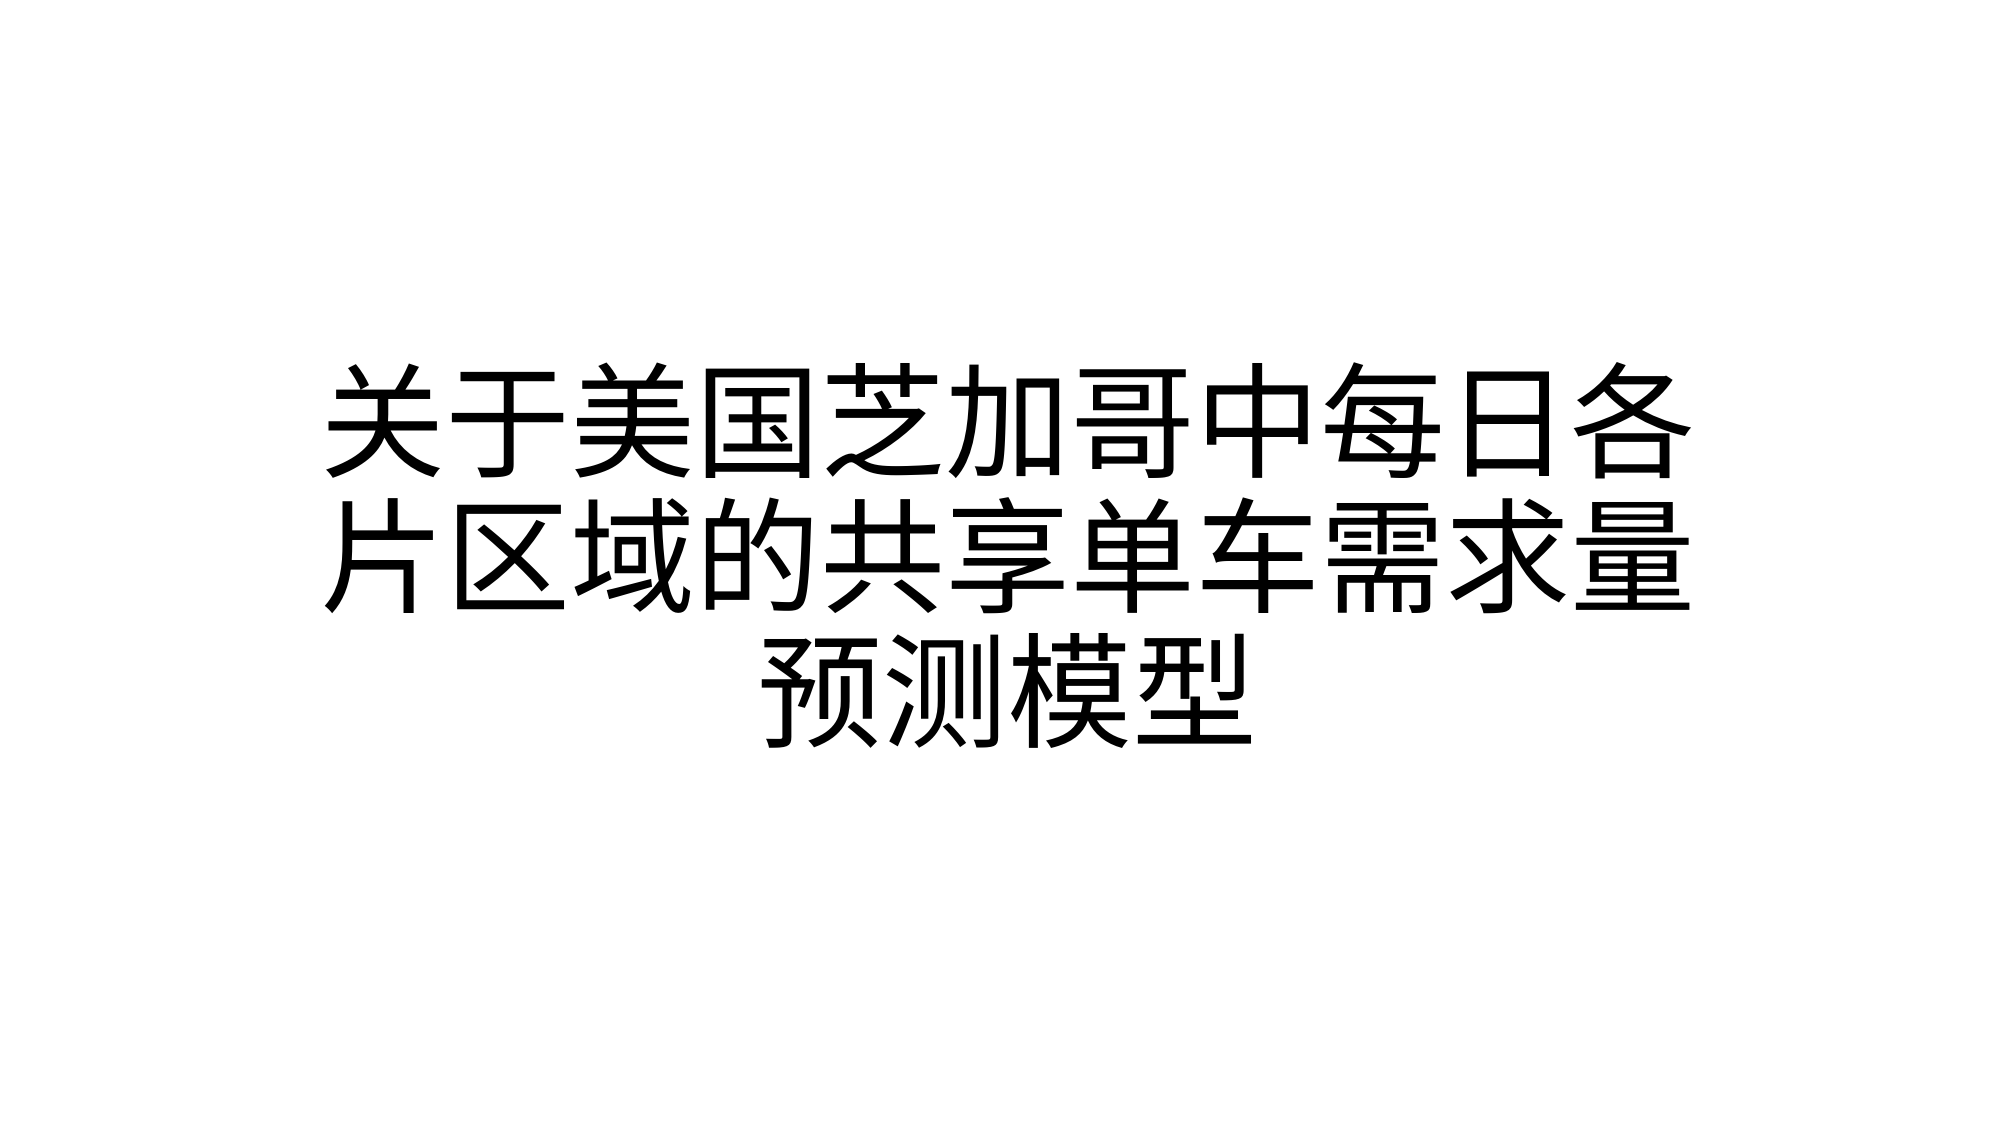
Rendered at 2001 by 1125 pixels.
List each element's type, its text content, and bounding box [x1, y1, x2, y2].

title 关于美国芝加哥中每日各片区域的共享单车需求量预测模型 [249, 184, 1765, 774]
